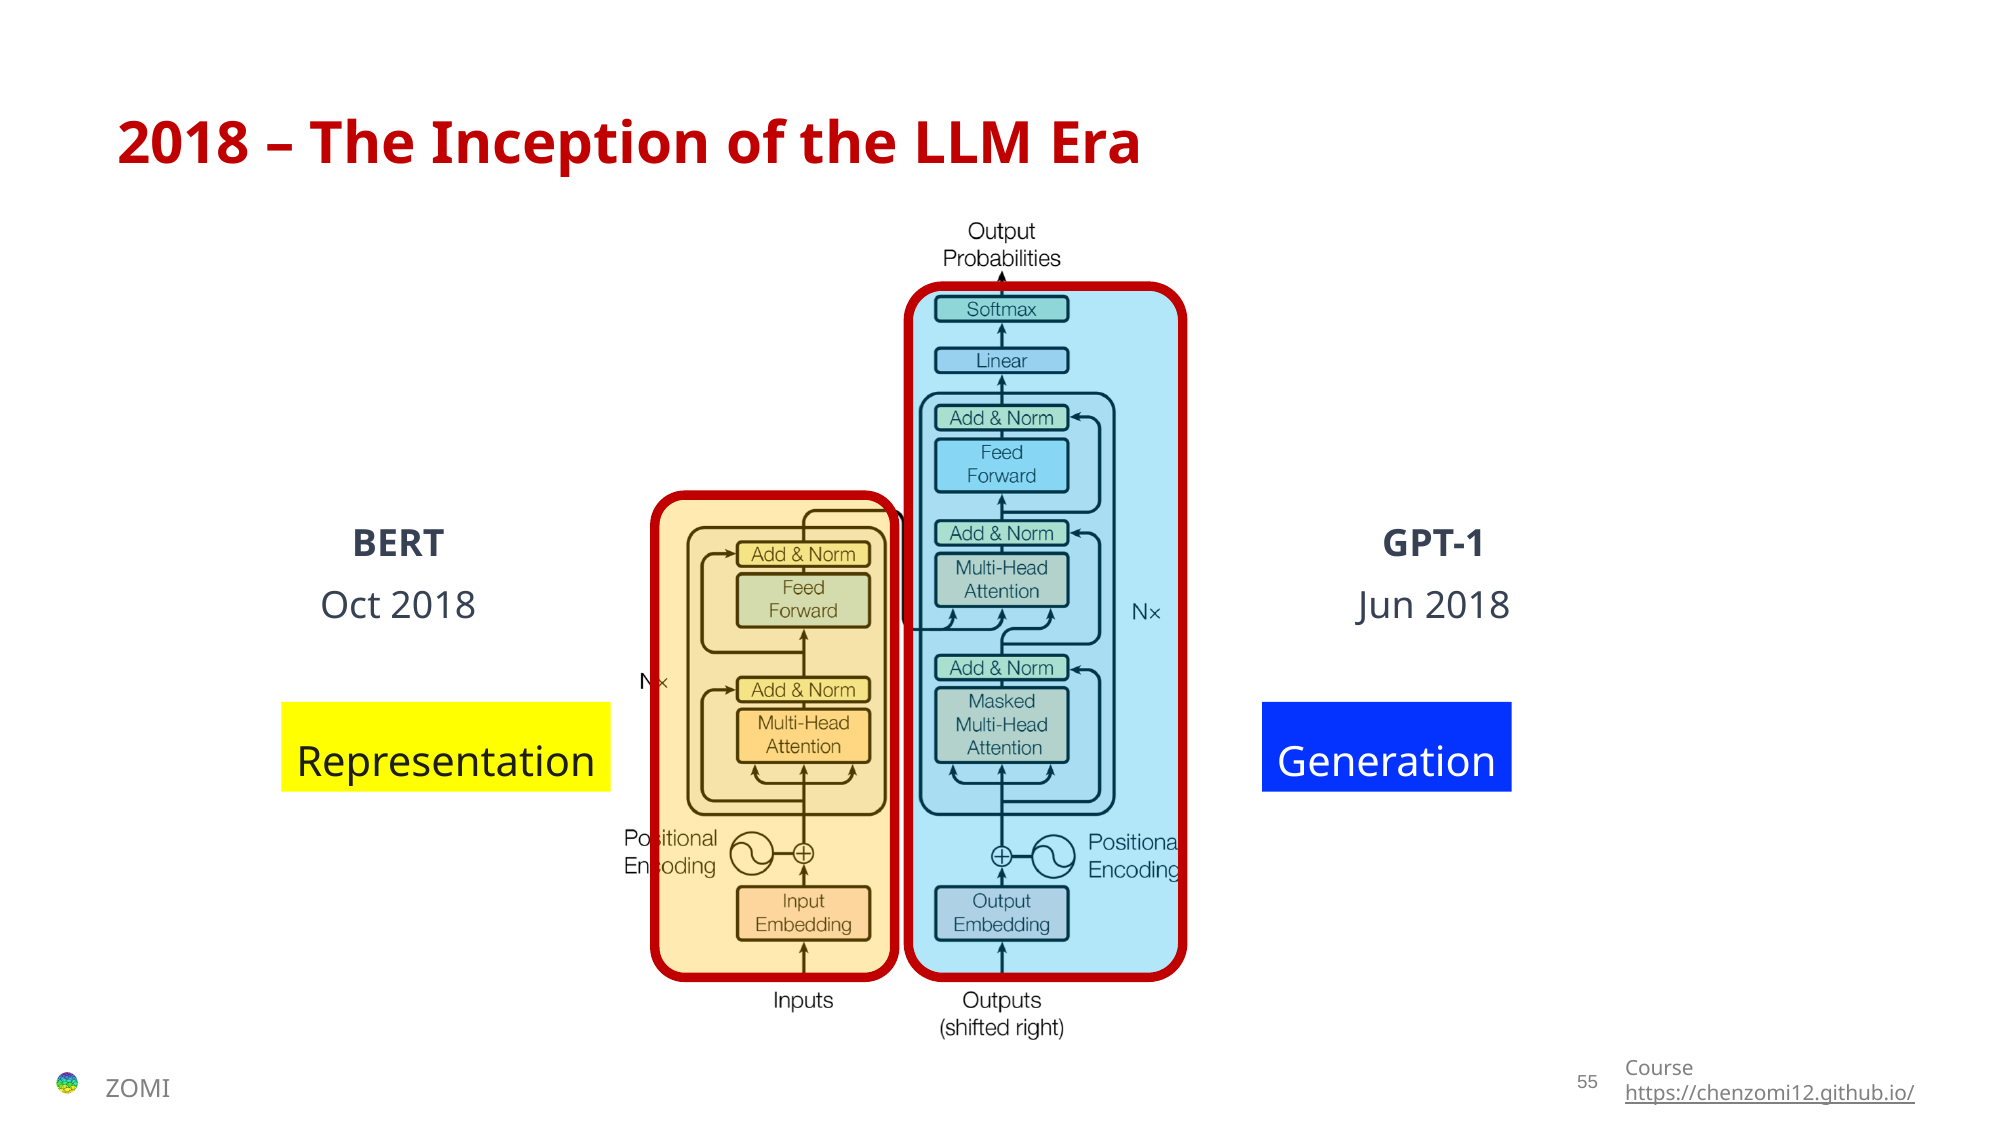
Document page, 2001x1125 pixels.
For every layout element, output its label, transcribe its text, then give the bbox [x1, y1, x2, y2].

title 2018 – The Inception of the LLM Era [102, 91, 1901, 189]
text_box GPT-1 Jun 2018 [1242, 512, 1654, 672]
picture [563, 218, 1237, 1048]
text_box Representation [281, 701, 558, 792]
list BERT Oct 2018 [172, 512, 558, 672]
text_box Generation [1262, 701, 1512, 792]
picture [57, 1073, 77, 1093]
